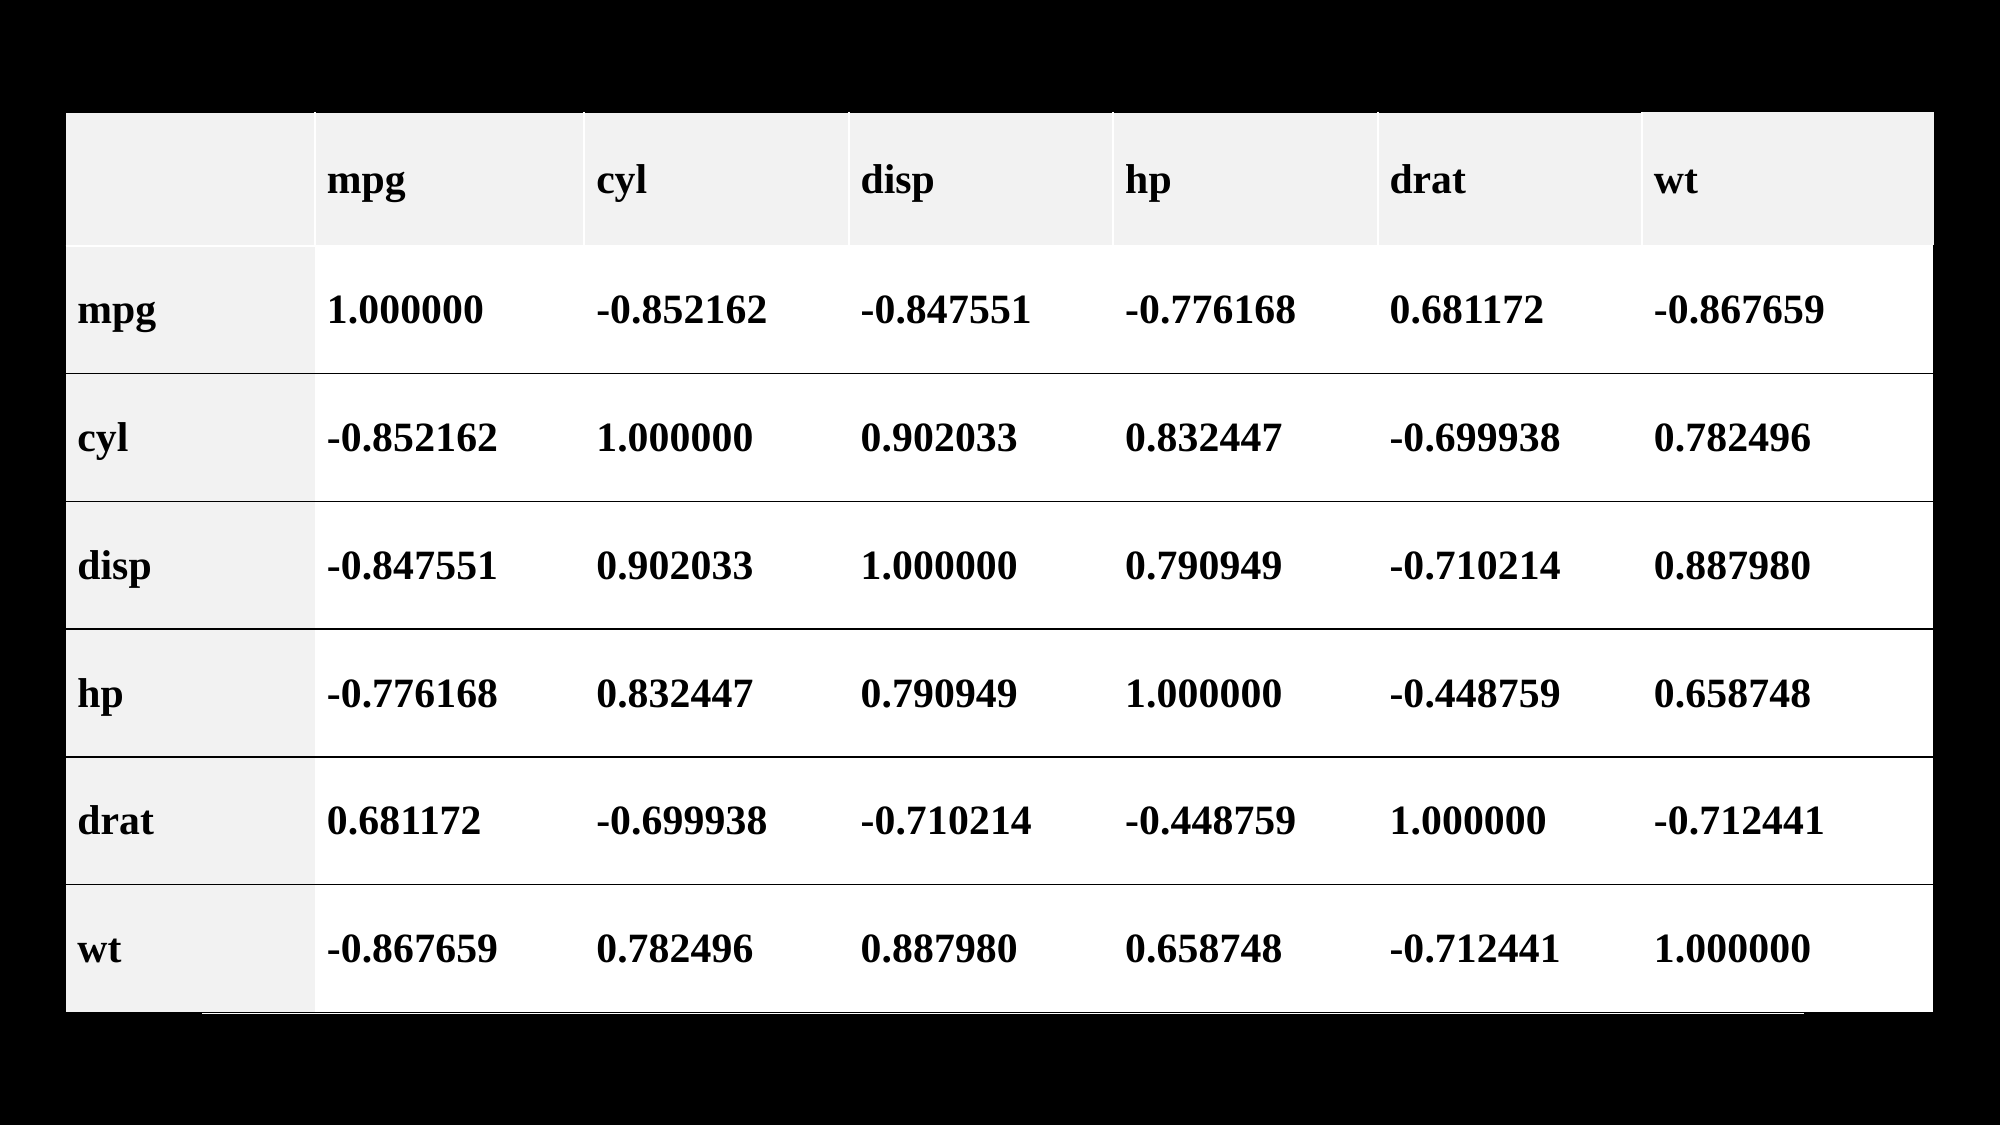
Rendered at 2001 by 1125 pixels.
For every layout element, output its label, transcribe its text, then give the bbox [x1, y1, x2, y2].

table_cell -0.867659 [1642, 247, 1933, 373]
table_cell -0.699938 [1378, 374, 1642, 501]
table_cell drat [66, 758, 315, 884]
table_cell 0.658748 [1113, 885, 1378, 1012]
table_cell 0.887980 [1642, 502, 1933, 628]
table_cell -0.847551 [849, 247, 1113, 373]
table_cell 1.000000 [1642, 885, 1933, 1012]
table_cell 0.832447 [584, 630, 849, 756]
table_cell 0.782496 [584, 885, 849, 1012]
table_cell 0.790949 [849, 630, 1113, 756]
table_header wt [1643, 112, 1934, 245]
table_cell 0.902033 [584, 502, 849, 628]
table_cell -0.448759 [1378, 630, 1642, 756]
table_cell -0.710214 [849, 758, 1113, 884]
table_cell 0.658748 [1642, 630, 1933, 756]
text_box [0, 0, 2000, 1125]
table_cell disp [66, 502, 315, 628]
table_cell mpg [66, 247, 315, 373]
table_cell 1.000000 [1378, 758, 1642, 884]
table_cell -0.699938 [584, 758, 849, 884]
table_cell 1.000000 [584, 374, 849, 501]
table_cell cyl [66, 374, 315, 501]
table_cell -0.847551 [315, 502, 584, 628]
table_cell 0.681172 [1378, 247, 1642, 373]
table_cell -0.776168 [1113, 247, 1378, 373]
table_header hp [1114, 113, 1377, 245]
table_cell 0.782496 [1642, 374, 1933, 501]
table_cell 0.902033 [849, 374, 1113, 501]
table_cell 0.681172 [315, 758, 584, 884]
table_cell 0.832447 [1113, 374, 1378, 501]
table_cell -0.867659 [315, 885, 584, 1012]
table_cell 0.887980 [849, 885, 1113, 1012]
table_header drat [1379, 113, 1641, 245]
table_cell -0.852162 [584, 247, 849, 373]
table_cell 1.000000 [1113, 630, 1378, 756]
table_cell -0.712441 [1642, 758, 1933, 884]
table_header cyl [585, 113, 848, 245]
table_cell 0.790949 [1113, 502, 1378, 628]
table_header disp [850, 113, 1112, 245]
table_cell -0.448759 [1113, 758, 1378, 884]
table_cell -0.776168 [315, 630, 584, 756]
table_cell hp [66, 630, 315, 756]
table_header mpg [316, 113, 583, 245]
table_header [66, 113, 314, 245]
table_cell -0.852162 [315, 374, 584, 501]
table_cell -0.710214 [1378, 502, 1642, 628]
table_cell wt [66, 885, 315, 1012]
table_cell 1.000000 [315, 247, 584, 373]
table_cell 1.000000 [849, 502, 1113, 628]
table_cell -0.712441 [1378, 885, 1642, 1012]
